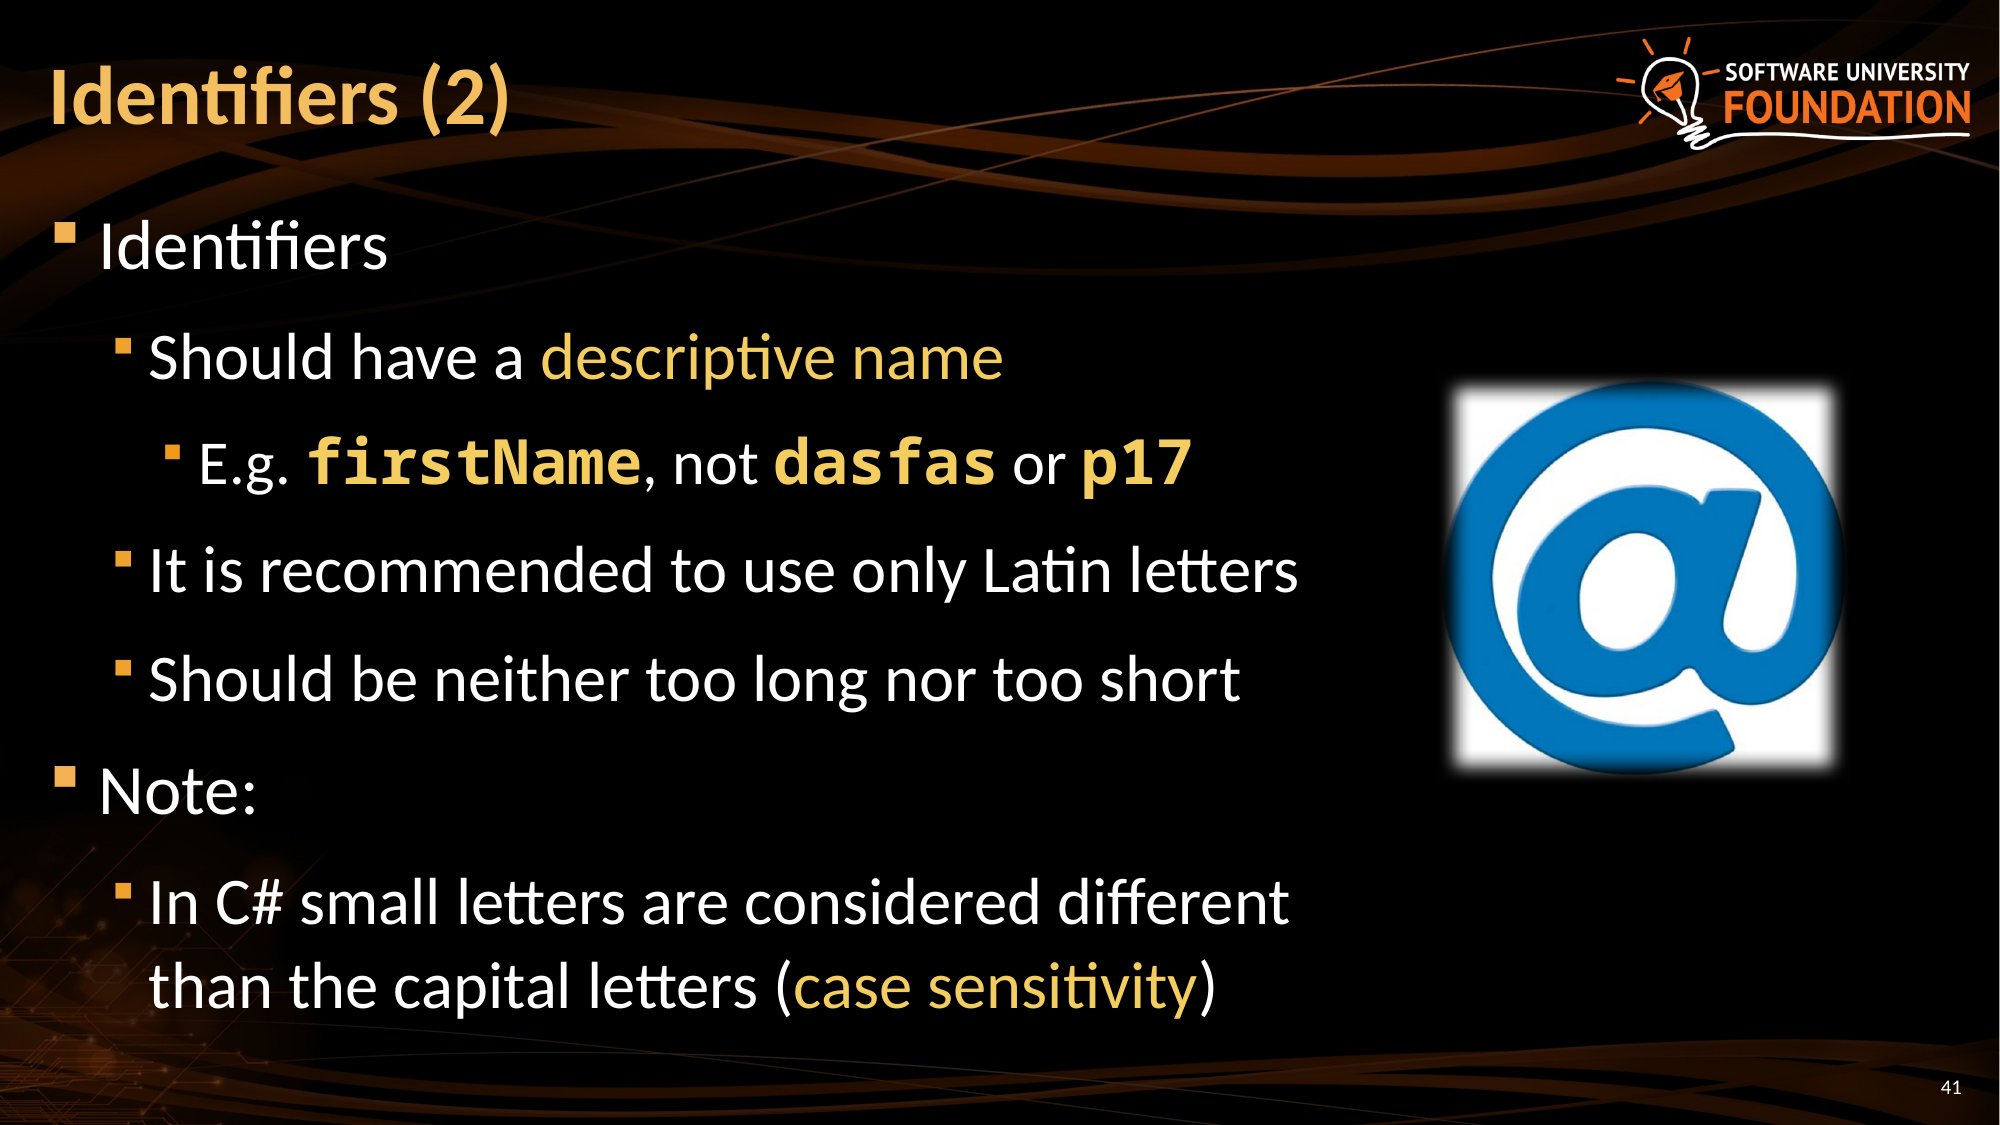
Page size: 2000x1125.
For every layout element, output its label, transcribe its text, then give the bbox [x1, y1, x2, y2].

list Identifiers Should have a descriptive name E.g. firstName, not dasfas or p17 It is recommended to use only Latin letters Should be neither too long nor too short Note: In C# small letters are considered different than the capital letters (case sensitivity) [31, 188, 1968, 1103]
title Identifiers (2) [30, 6, 1602, 189]
picture [0, 0, 2000, 1125]
